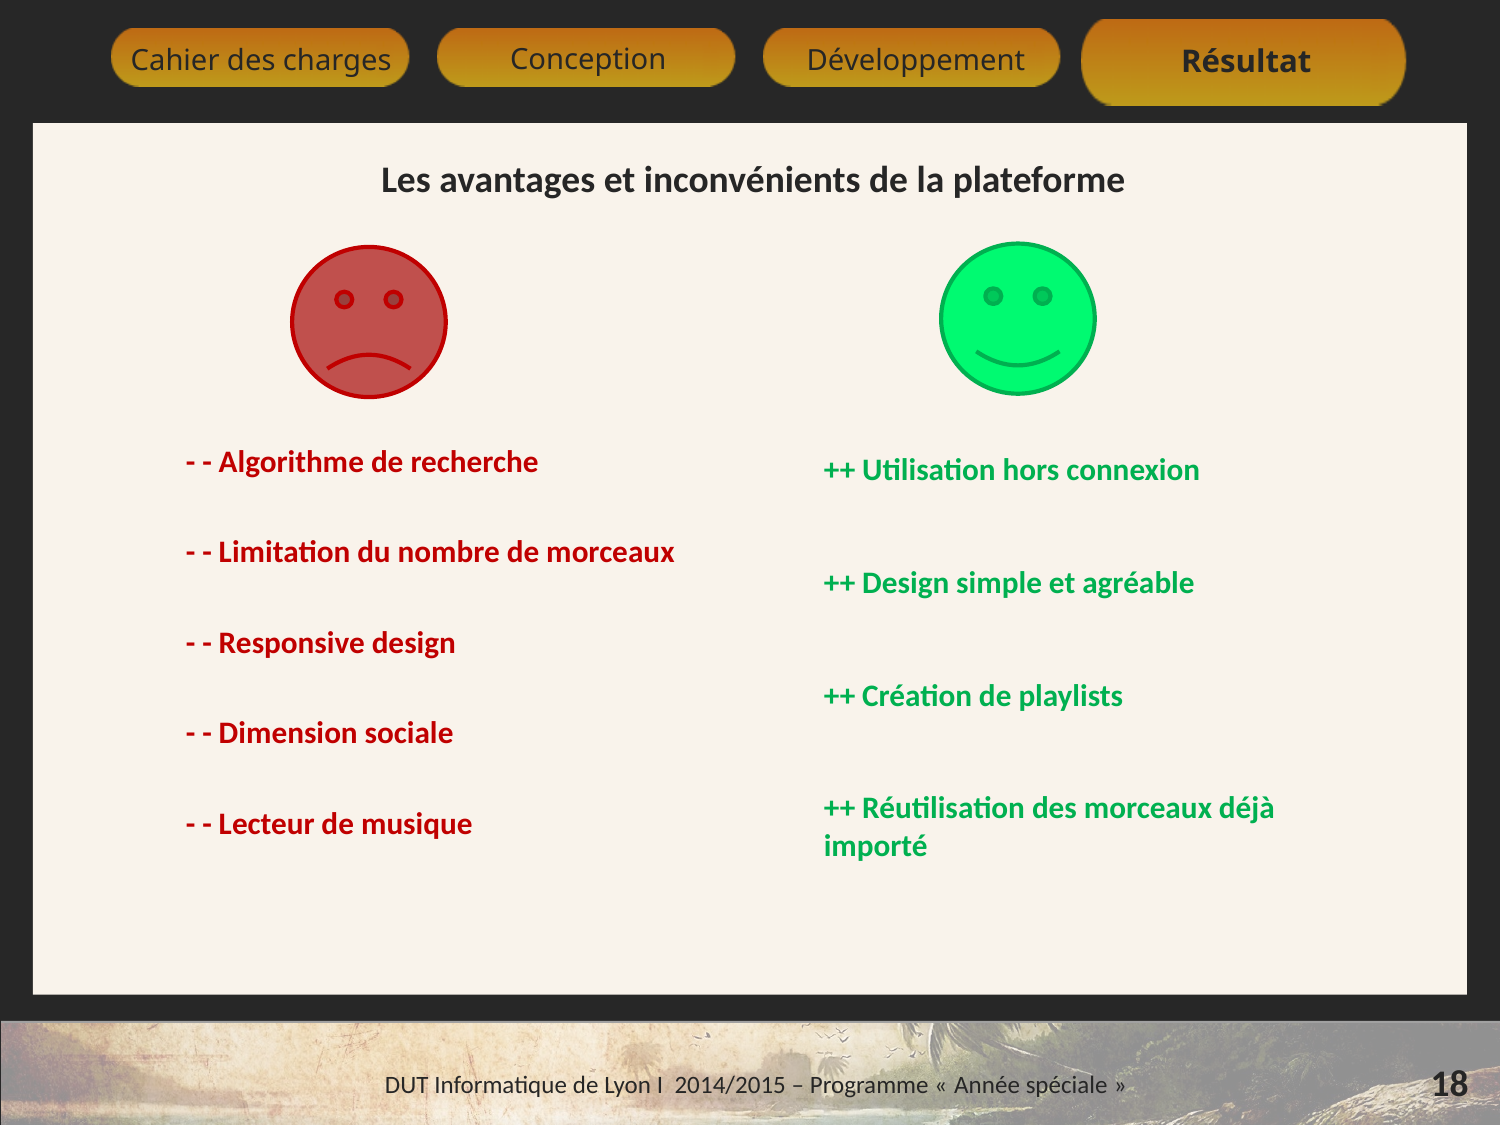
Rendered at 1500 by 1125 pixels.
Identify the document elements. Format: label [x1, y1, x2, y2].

picture [0, 0, 1500, 1020]
text_box [0, 1020, 1500, 1125]
